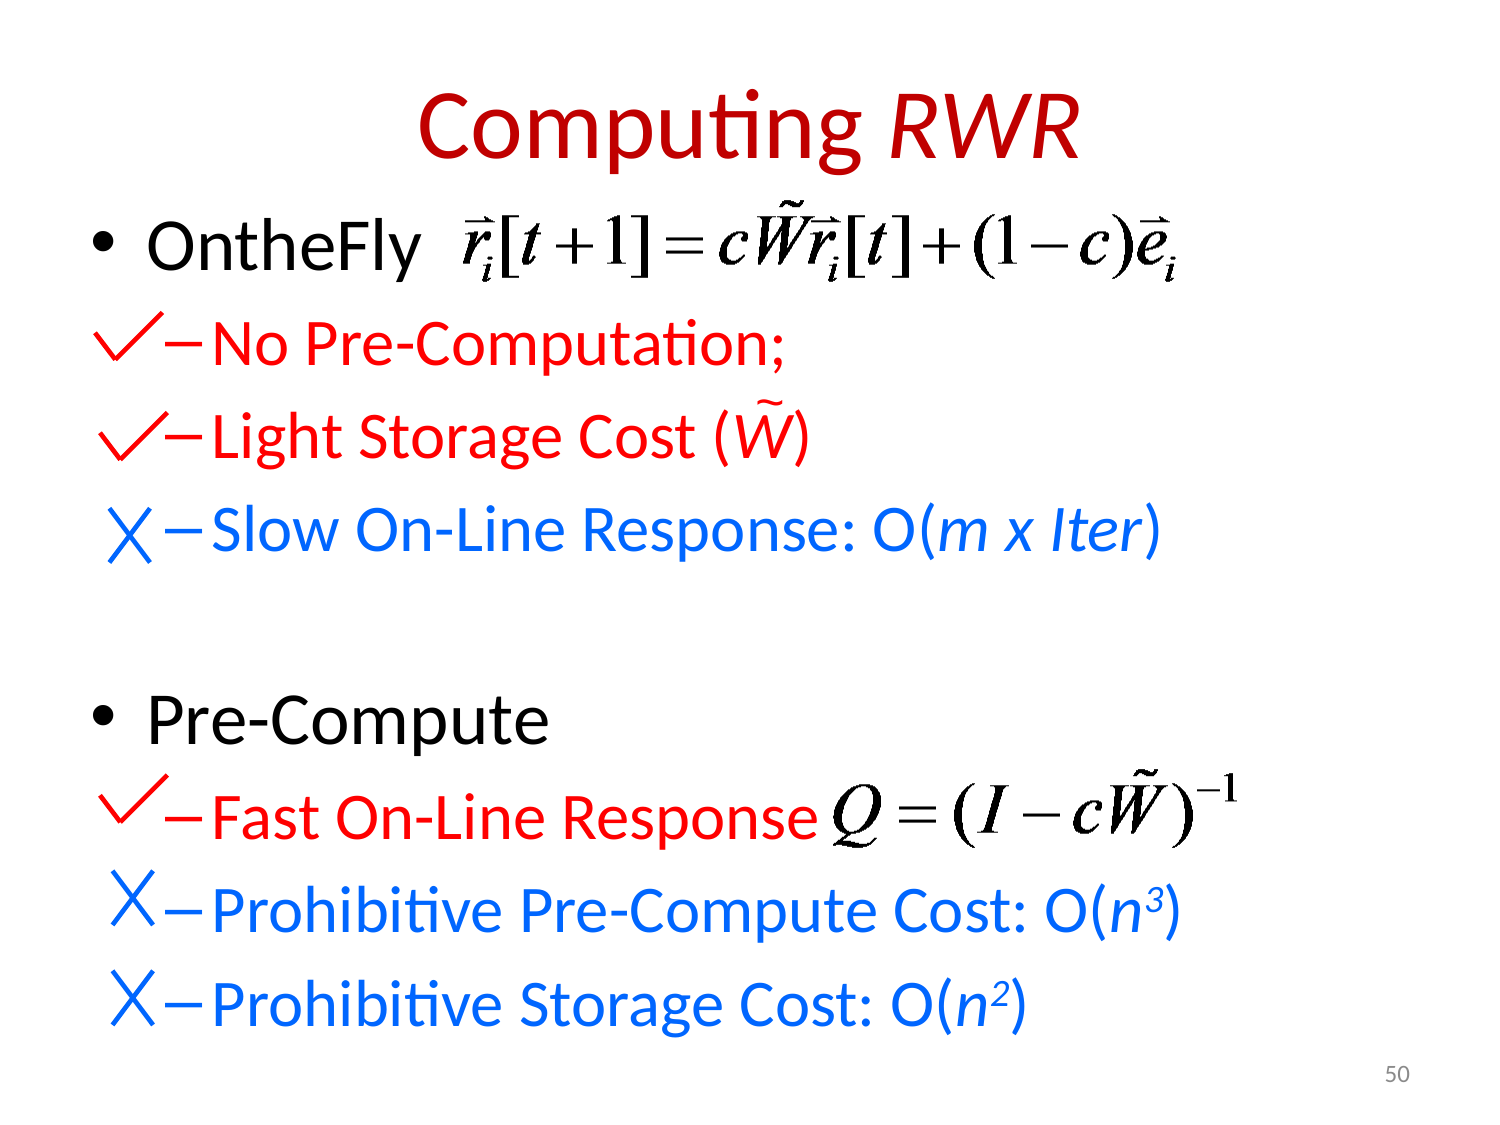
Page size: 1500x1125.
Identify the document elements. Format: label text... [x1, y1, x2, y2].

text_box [112, 970, 154, 1026]
picture [449, 186, 1189, 301]
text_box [109, 508, 151, 563]
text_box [112, 870, 154, 926]
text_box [99, 412, 168, 460]
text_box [94, 312, 163, 360]
title Computing RWR [74, 24, 1426, 187]
slide_number 50 [1074, 1042, 1425, 1103]
list OntheFly No Pre-Computation; Light Storage Cost (W) Slow On-Line Response: O(m x Iter) Pre-Compute Fast On-Line Response Prohibitive Pre-Compute Cost: O(n3) Prohibitive Storage Cost: O(n2) [74, 187, 1426, 931]
picture [820, 755, 1251, 863]
text_box ~ [740, 362, 800, 438]
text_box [99, 774, 168, 823]
